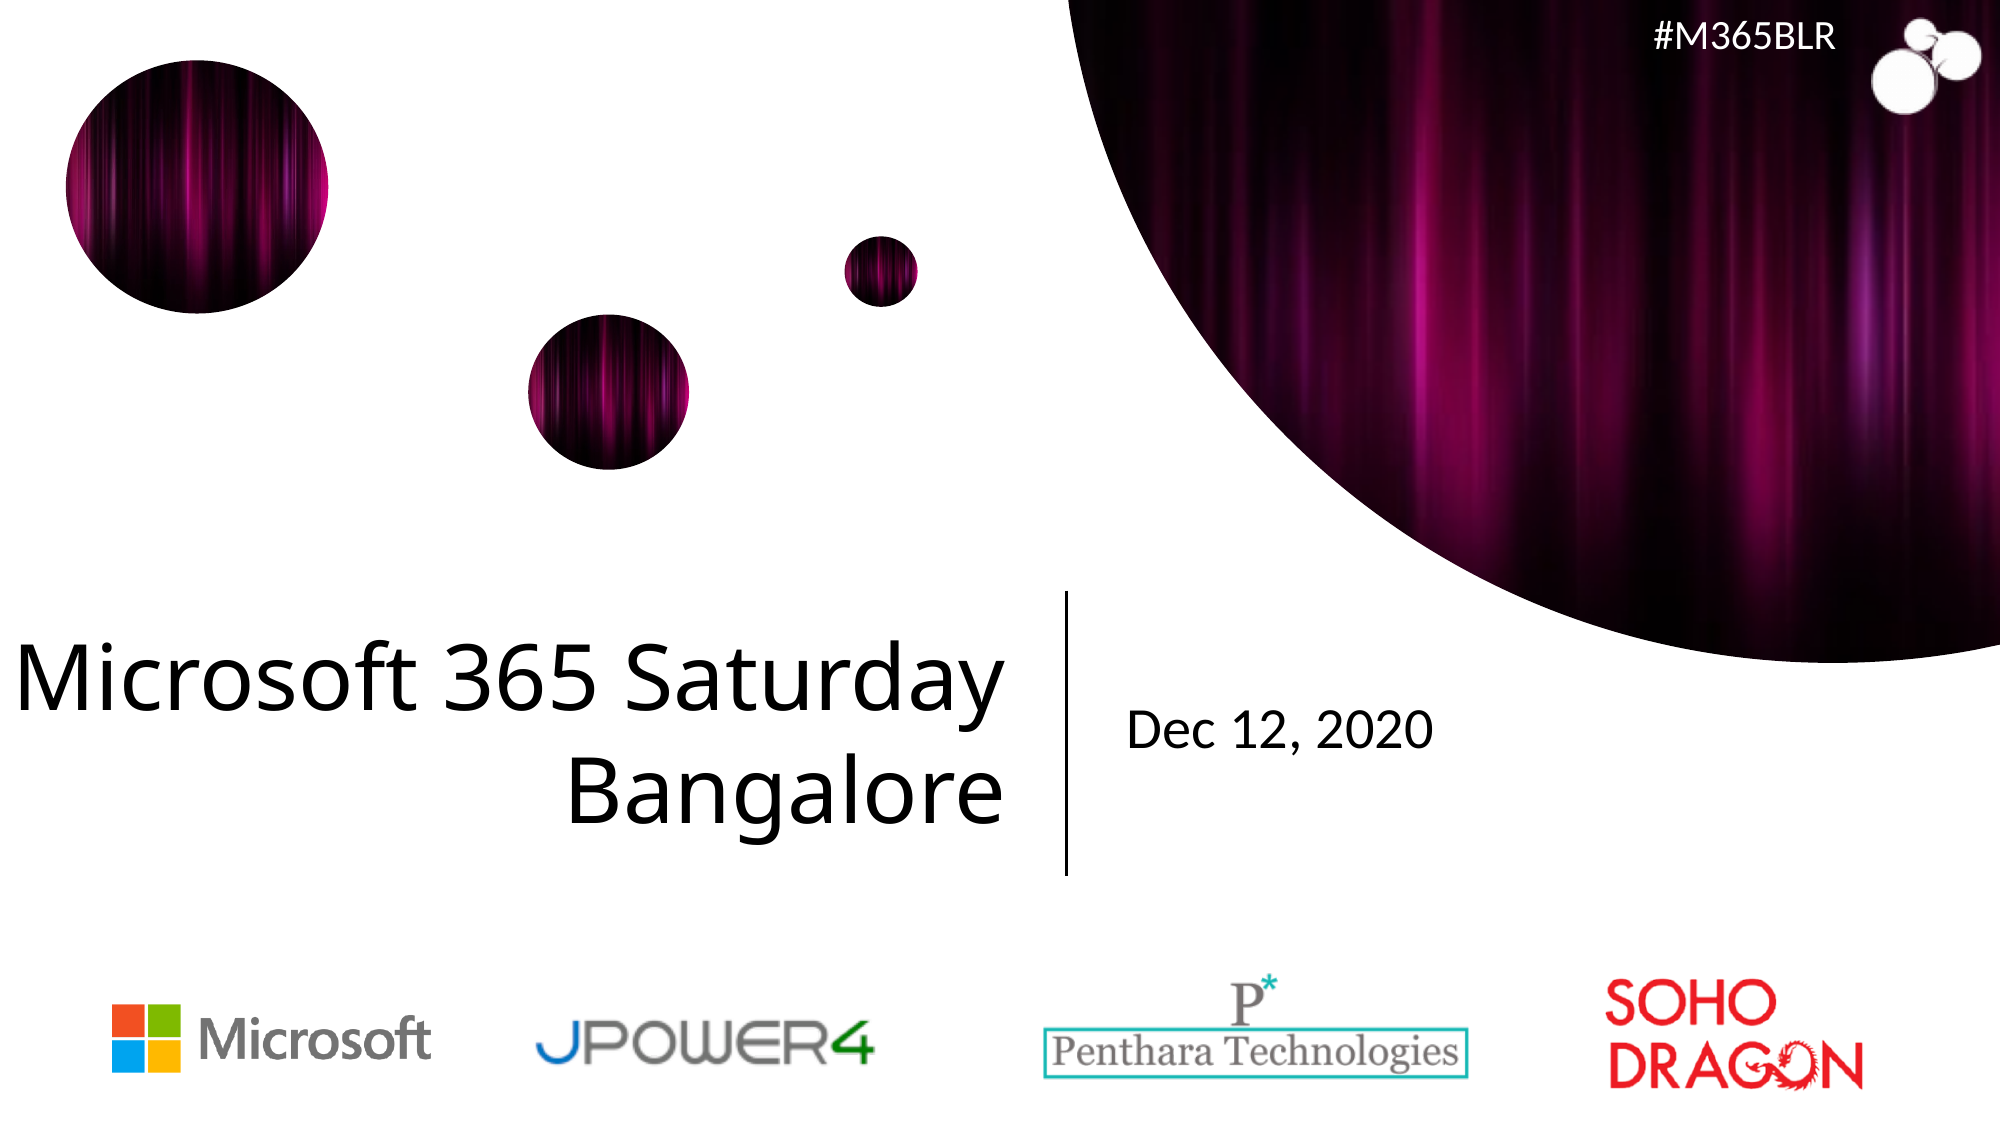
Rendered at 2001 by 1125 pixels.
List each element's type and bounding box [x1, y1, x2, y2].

picture [1599, 966, 1872, 1102]
picture [1068, 0, 2001, 663]
picture [1039, 968, 1473, 1084]
picture [528, 1017, 881, 1072]
picture [844, 236, 918, 307]
picture [112, 980, 433, 1073]
picture [528, 314, 690, 470]
picture [65, 60, 329, 314]
